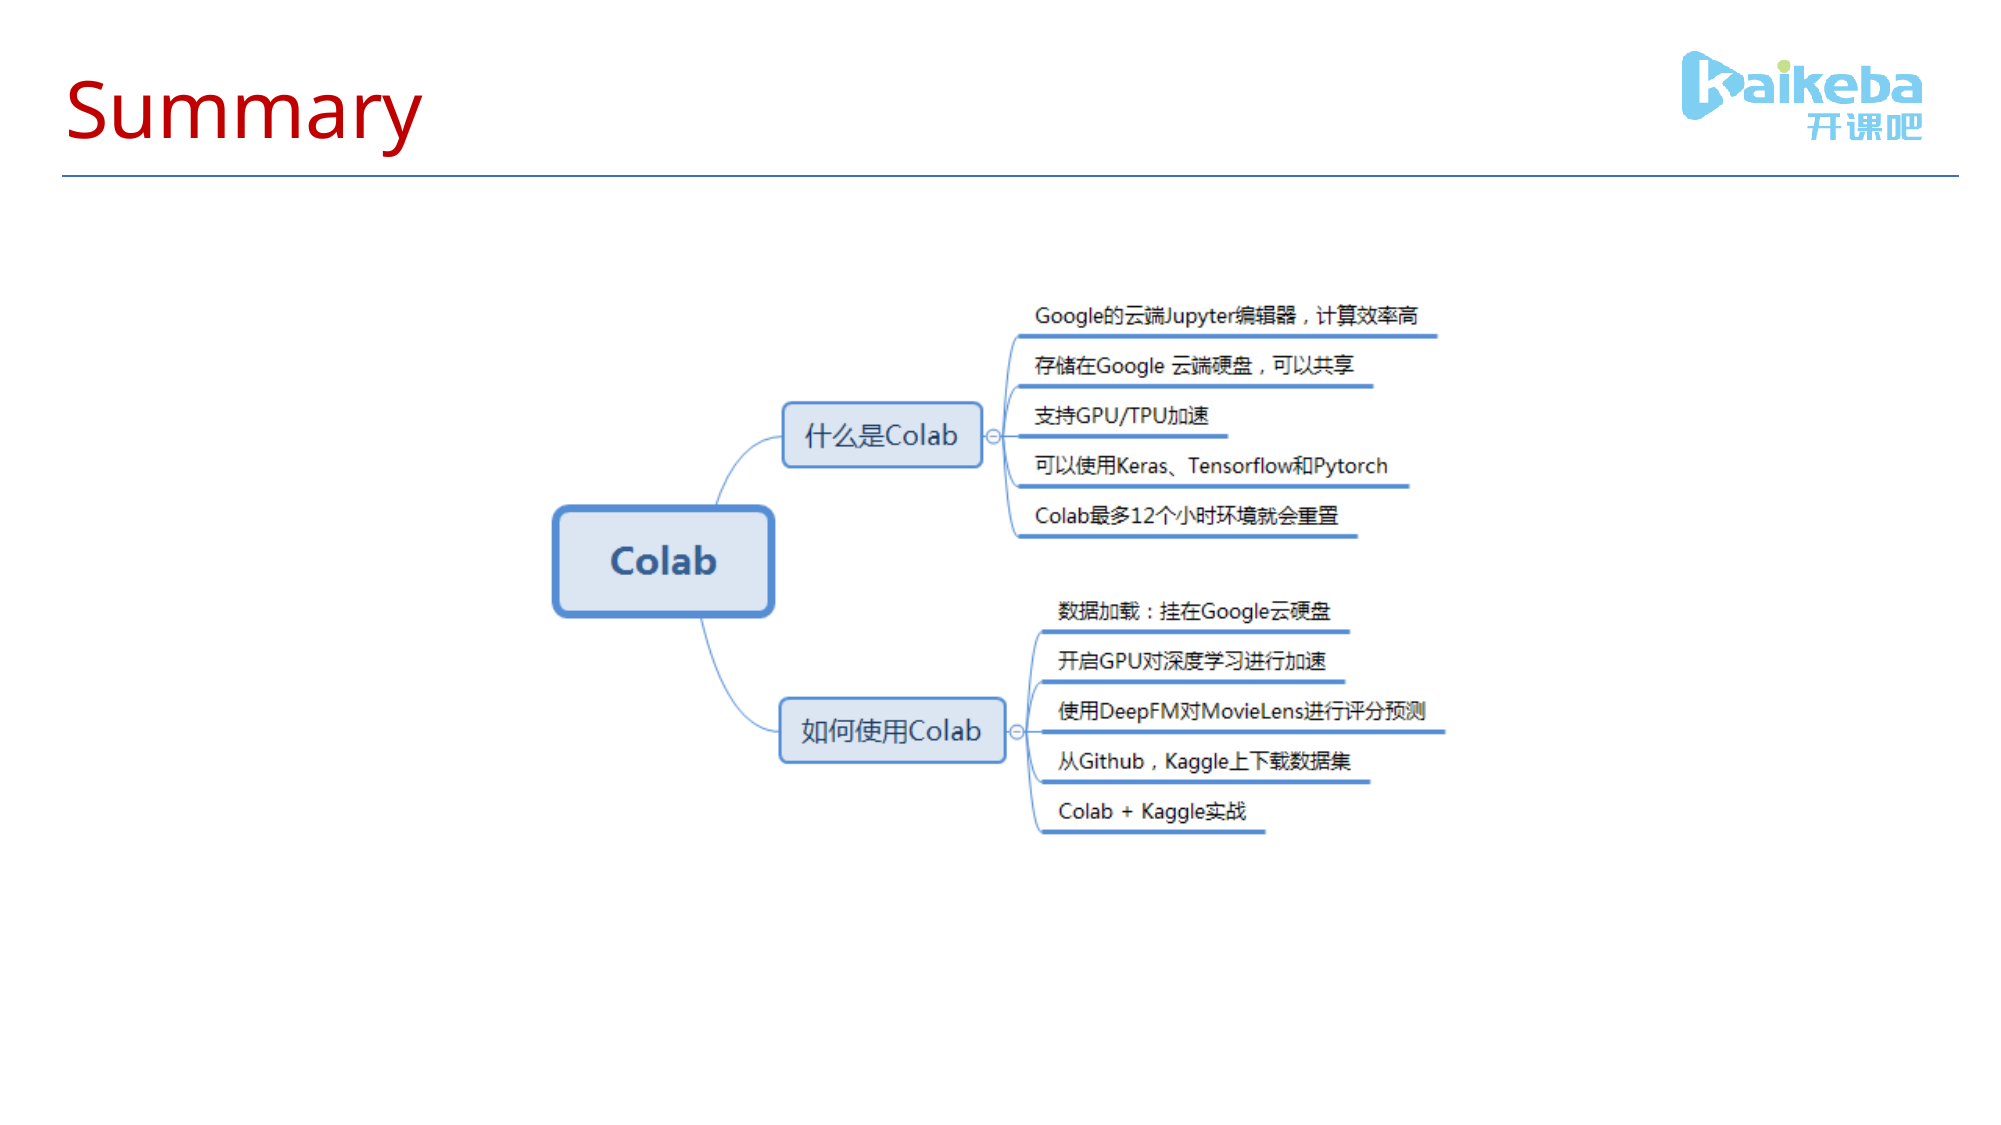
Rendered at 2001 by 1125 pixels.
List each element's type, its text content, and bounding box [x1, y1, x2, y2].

title Summary [57, 59, 1728, 167]
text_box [1653, 21, 1950, 167]
picture [527, 266, 1473, 858]
